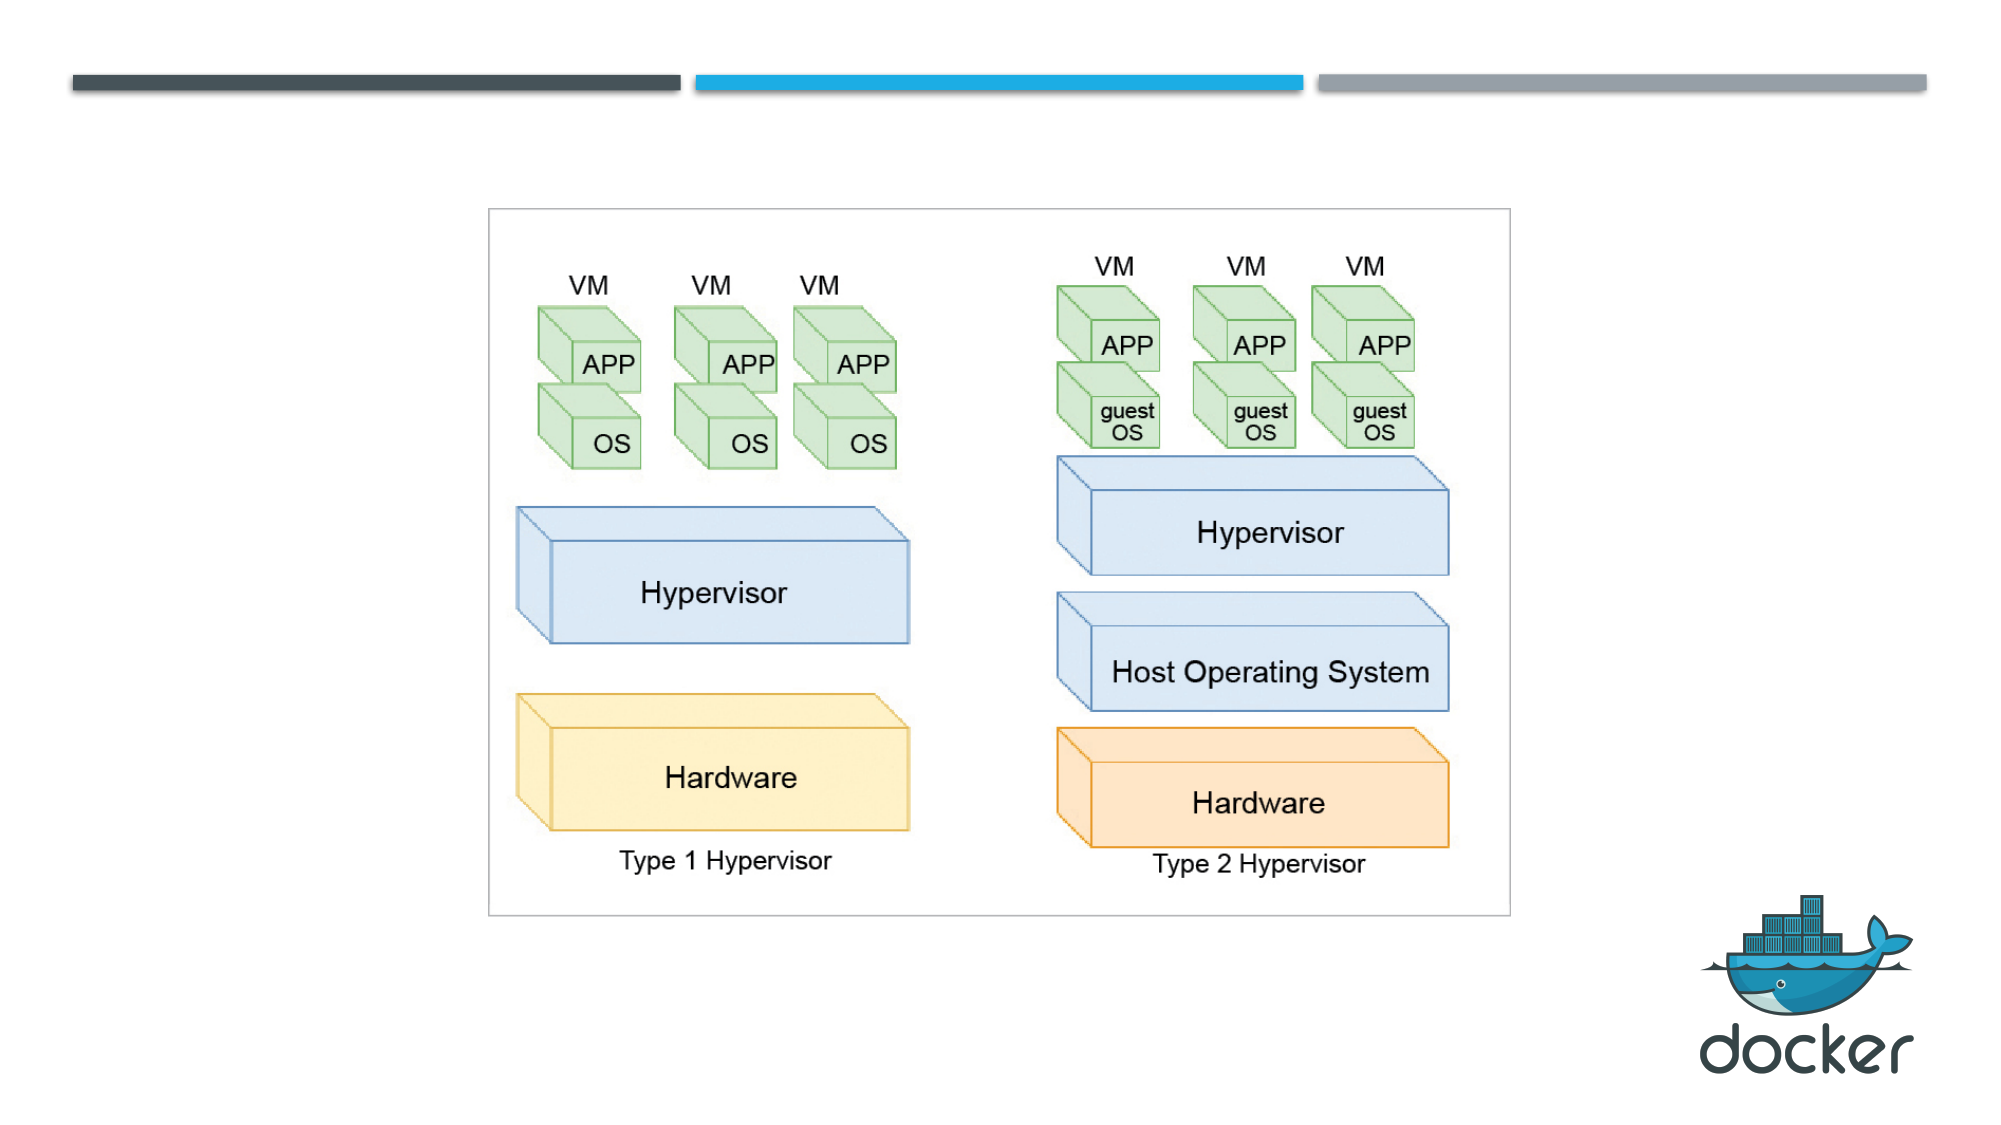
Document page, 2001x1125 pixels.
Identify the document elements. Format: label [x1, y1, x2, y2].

picture [488, 207, 1512, 918]
picture [1700, 895, 1914, 1075]
